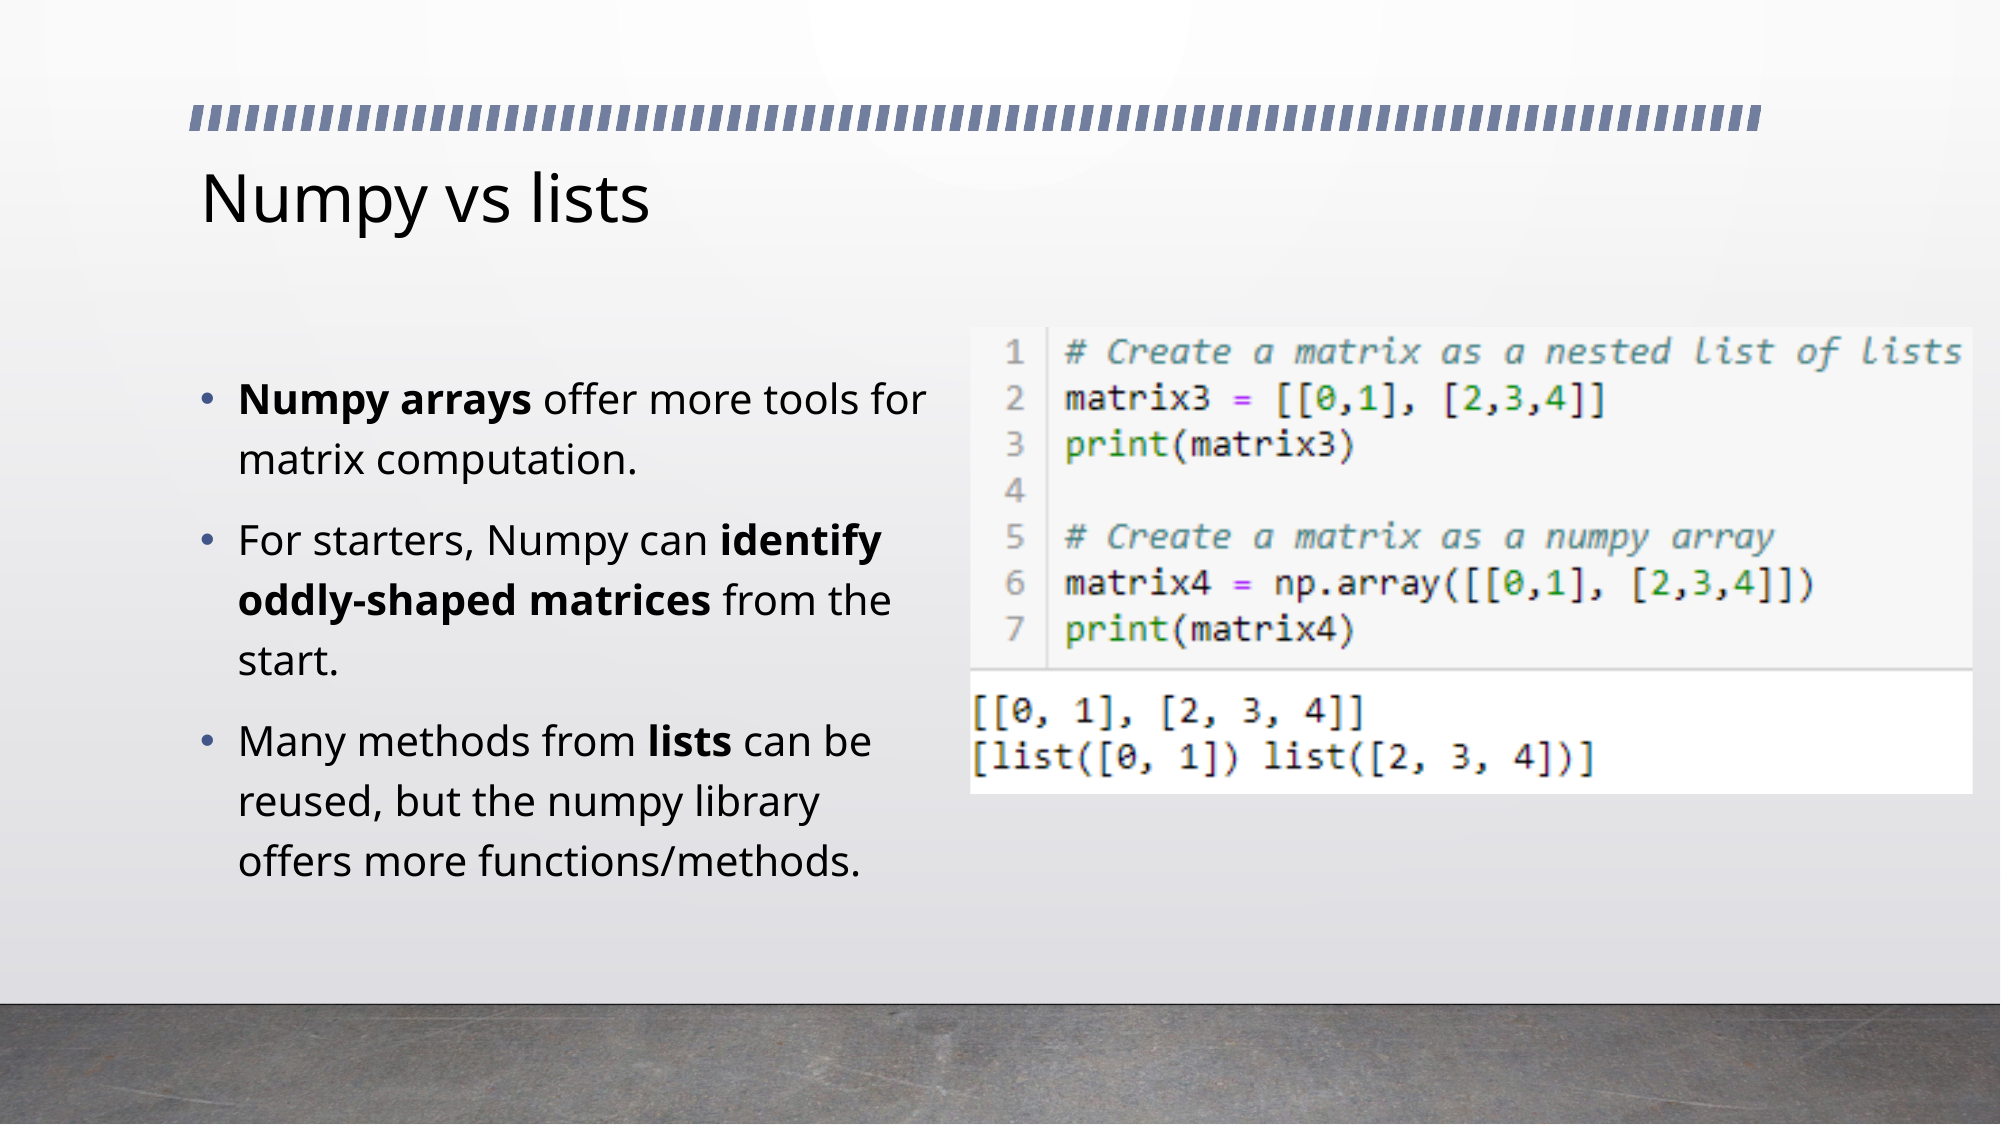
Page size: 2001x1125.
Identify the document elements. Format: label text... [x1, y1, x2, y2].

picture [0, 1004, 2000, 1124]
title Numpy vs lists [185, 157, 1762, 331]
list Numpy arrays offer more tools for matrix computation. For starters, Numpy can identify oddly-shaped matrices from the start. Many methods from lists can be reused, but the numpy library offers more functions/methods. [185, 355, 948, 968]
picture [970, 326, 1973, 795]
